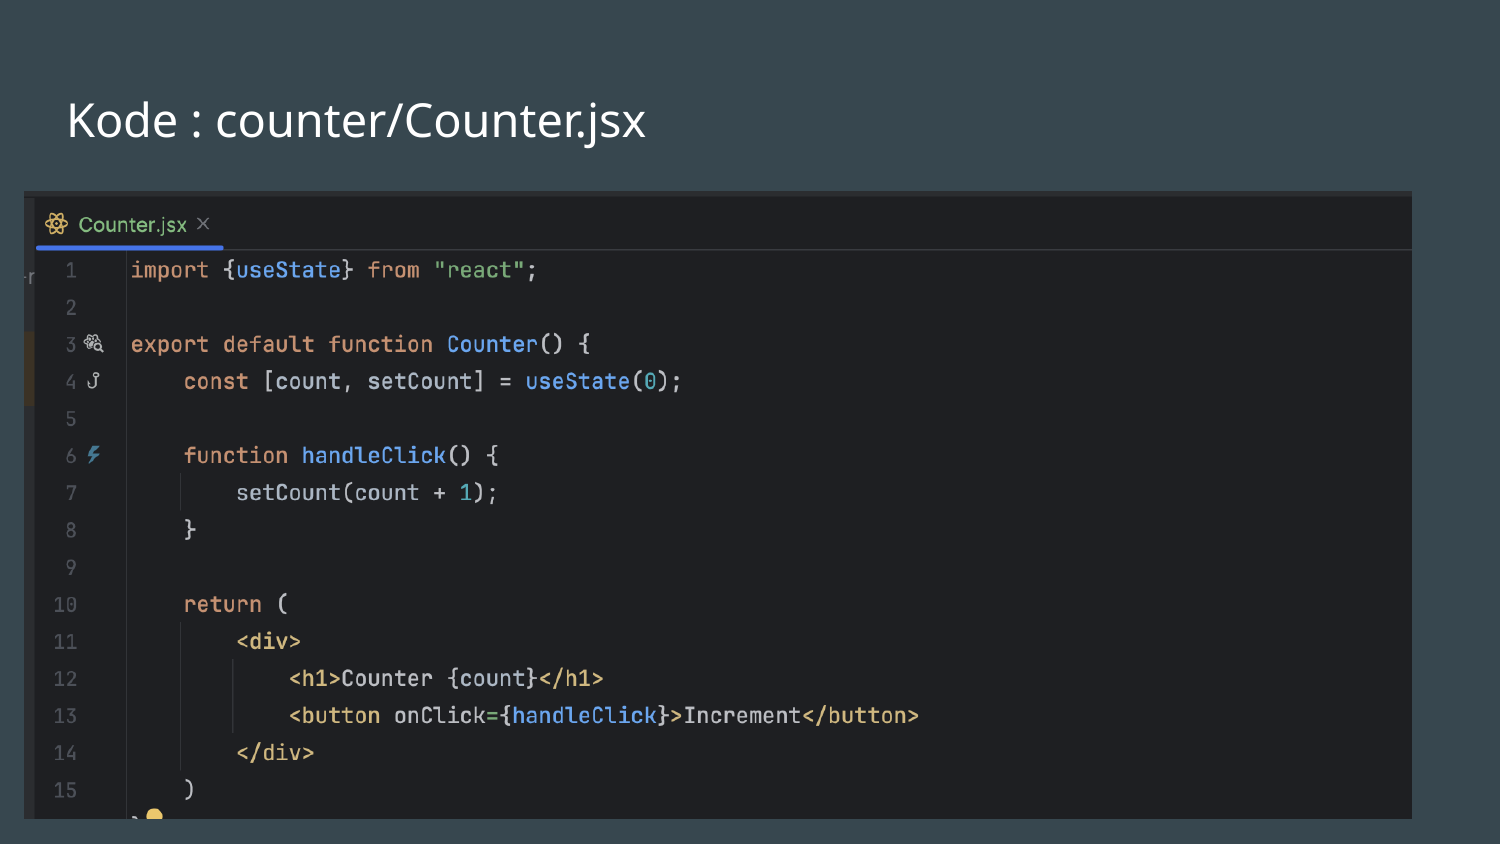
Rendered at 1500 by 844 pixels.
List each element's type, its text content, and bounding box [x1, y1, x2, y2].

title Kode : counter/Counter.jsx [51, 72, 1449, 167]
picture [24, 191, 1412, 819]
